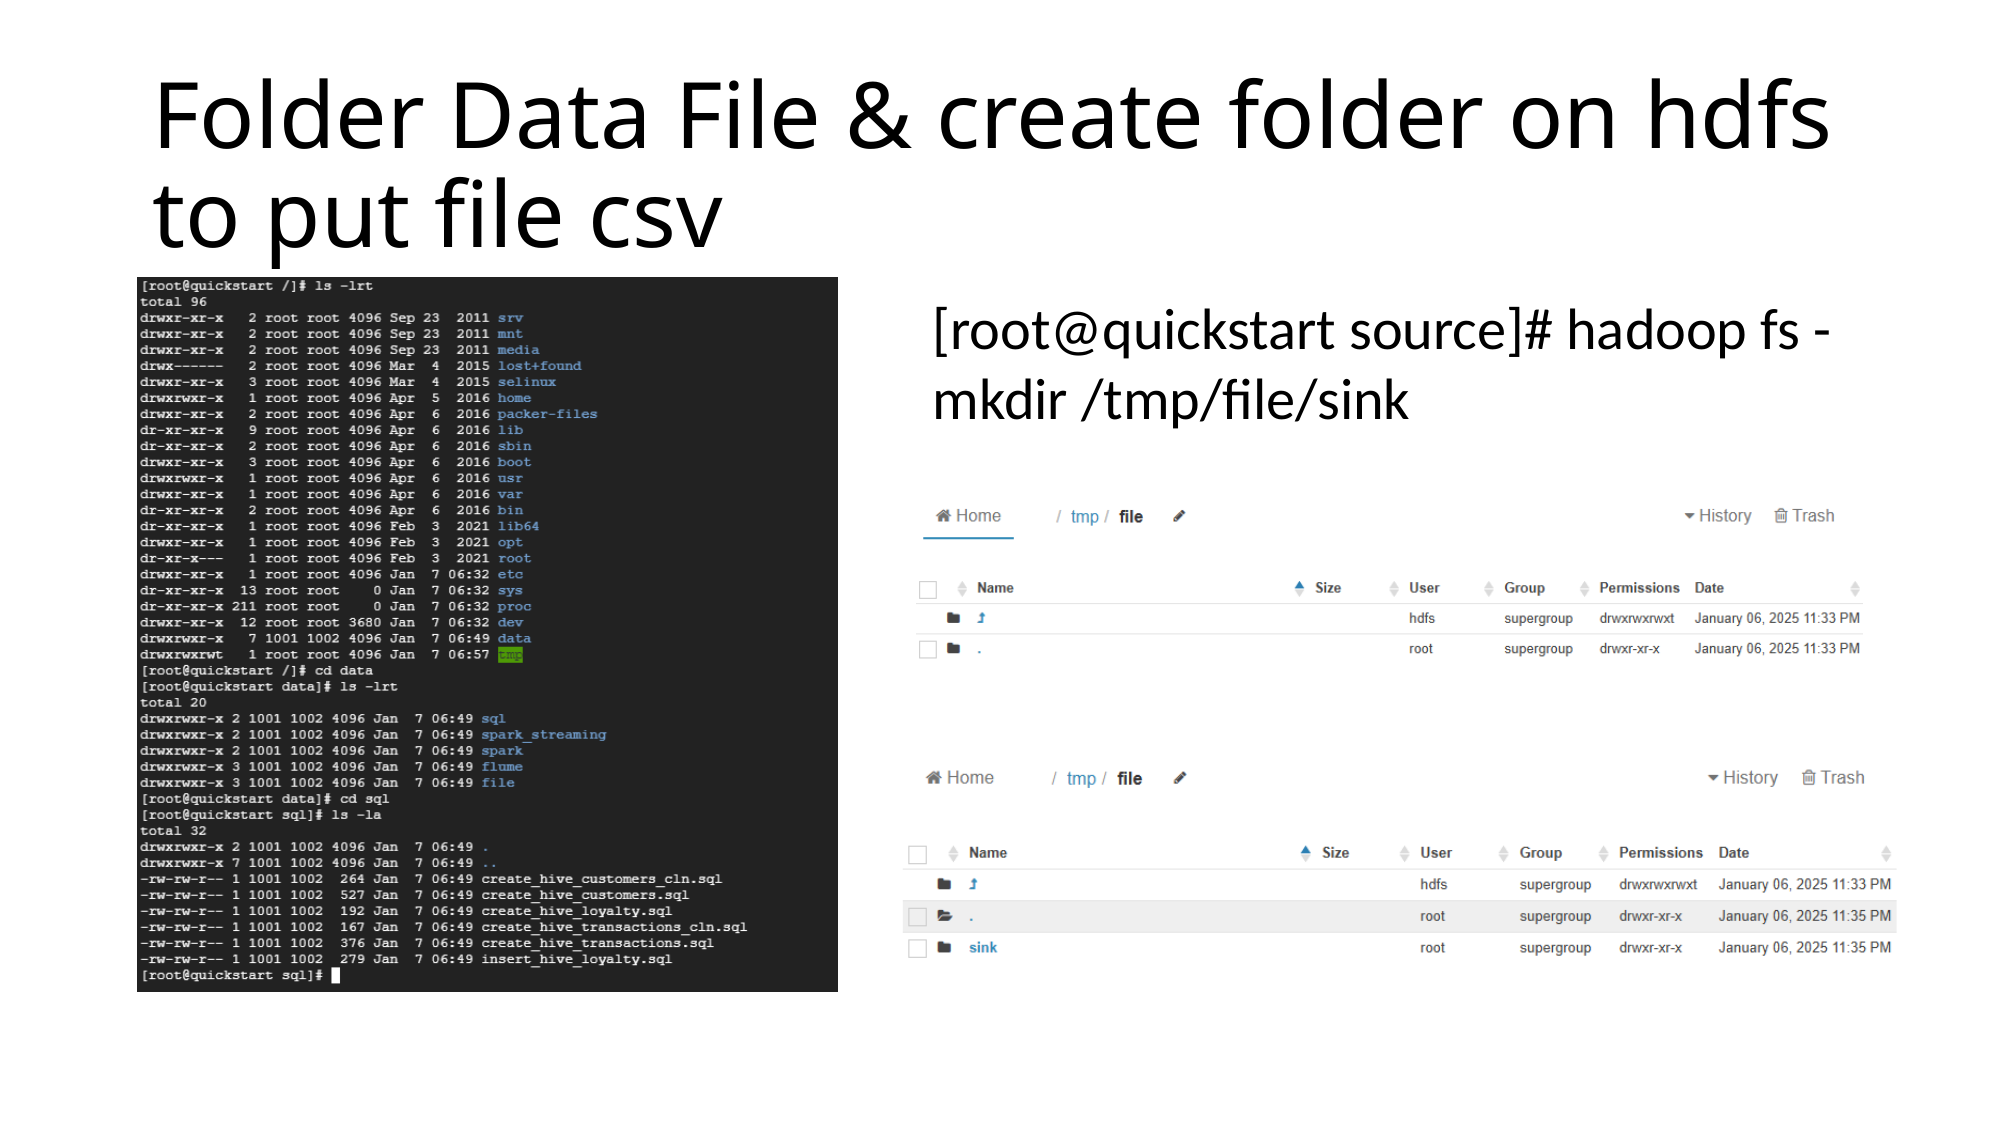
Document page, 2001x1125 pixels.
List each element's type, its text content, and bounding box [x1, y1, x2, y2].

picture [916, 487, 1863, 693]
text_box [root@quickstart source]# hadoop fs -mkdir /tmp/file/sink [917, 283, 1918, 439]
title Folder Data File & create folder on hdfs to put file csv [137, 59, 1863, 278]
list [137, 277, 838, 992]
picture [879, 739, 1901, 971]
